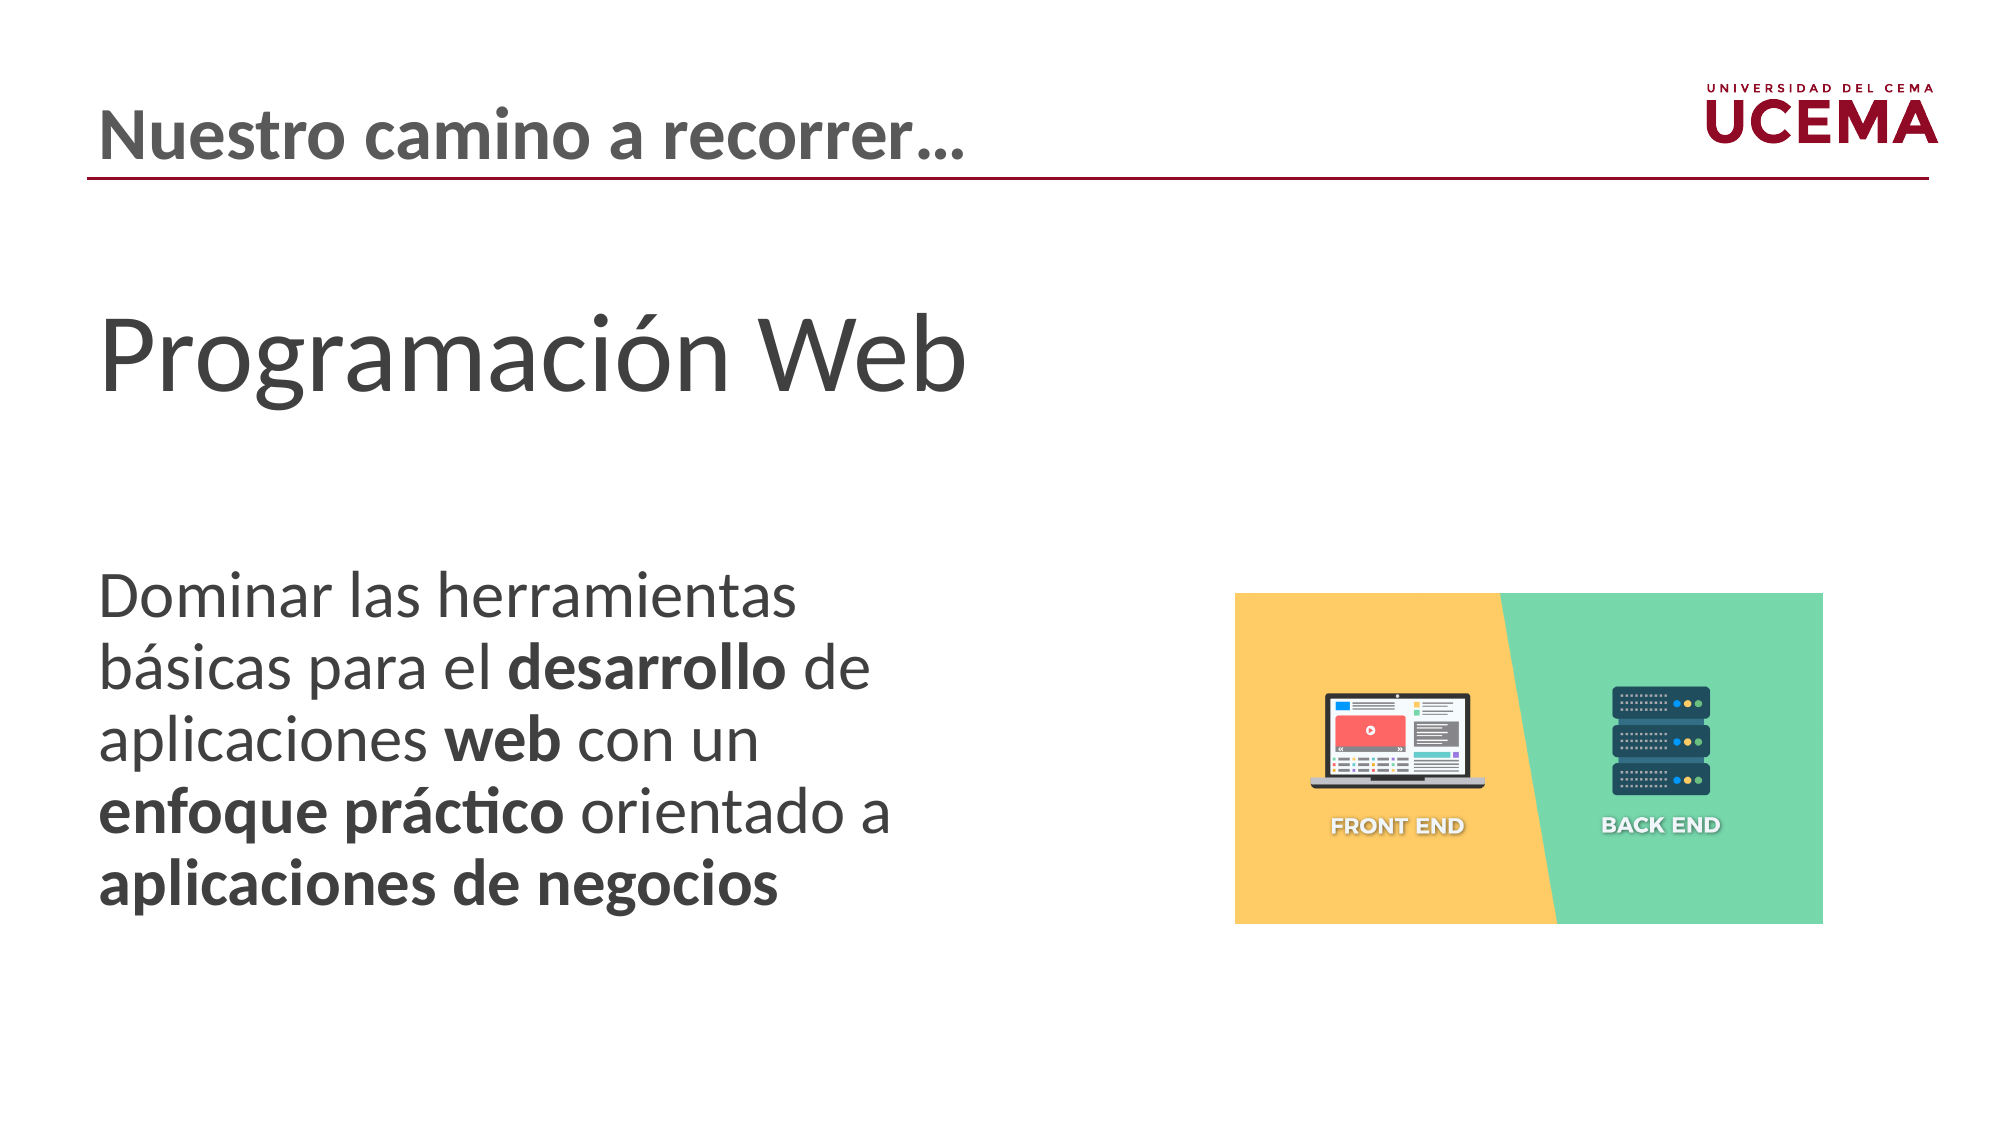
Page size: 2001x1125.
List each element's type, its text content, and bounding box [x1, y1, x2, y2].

list Dominar las herramientas básicas para el desarrollo de aplicaciones web con un enfoque práctico orientado a aplicaciones de negocios [84, 552, 988, 1038]
title Nuestro camino a recorrer… [84, 87, 1090, 184]
list Programación Web [84, 287, 1930, 553]
picture [1235, 593, 1823, 924]
picture [1674, 37, 1972, 184]
